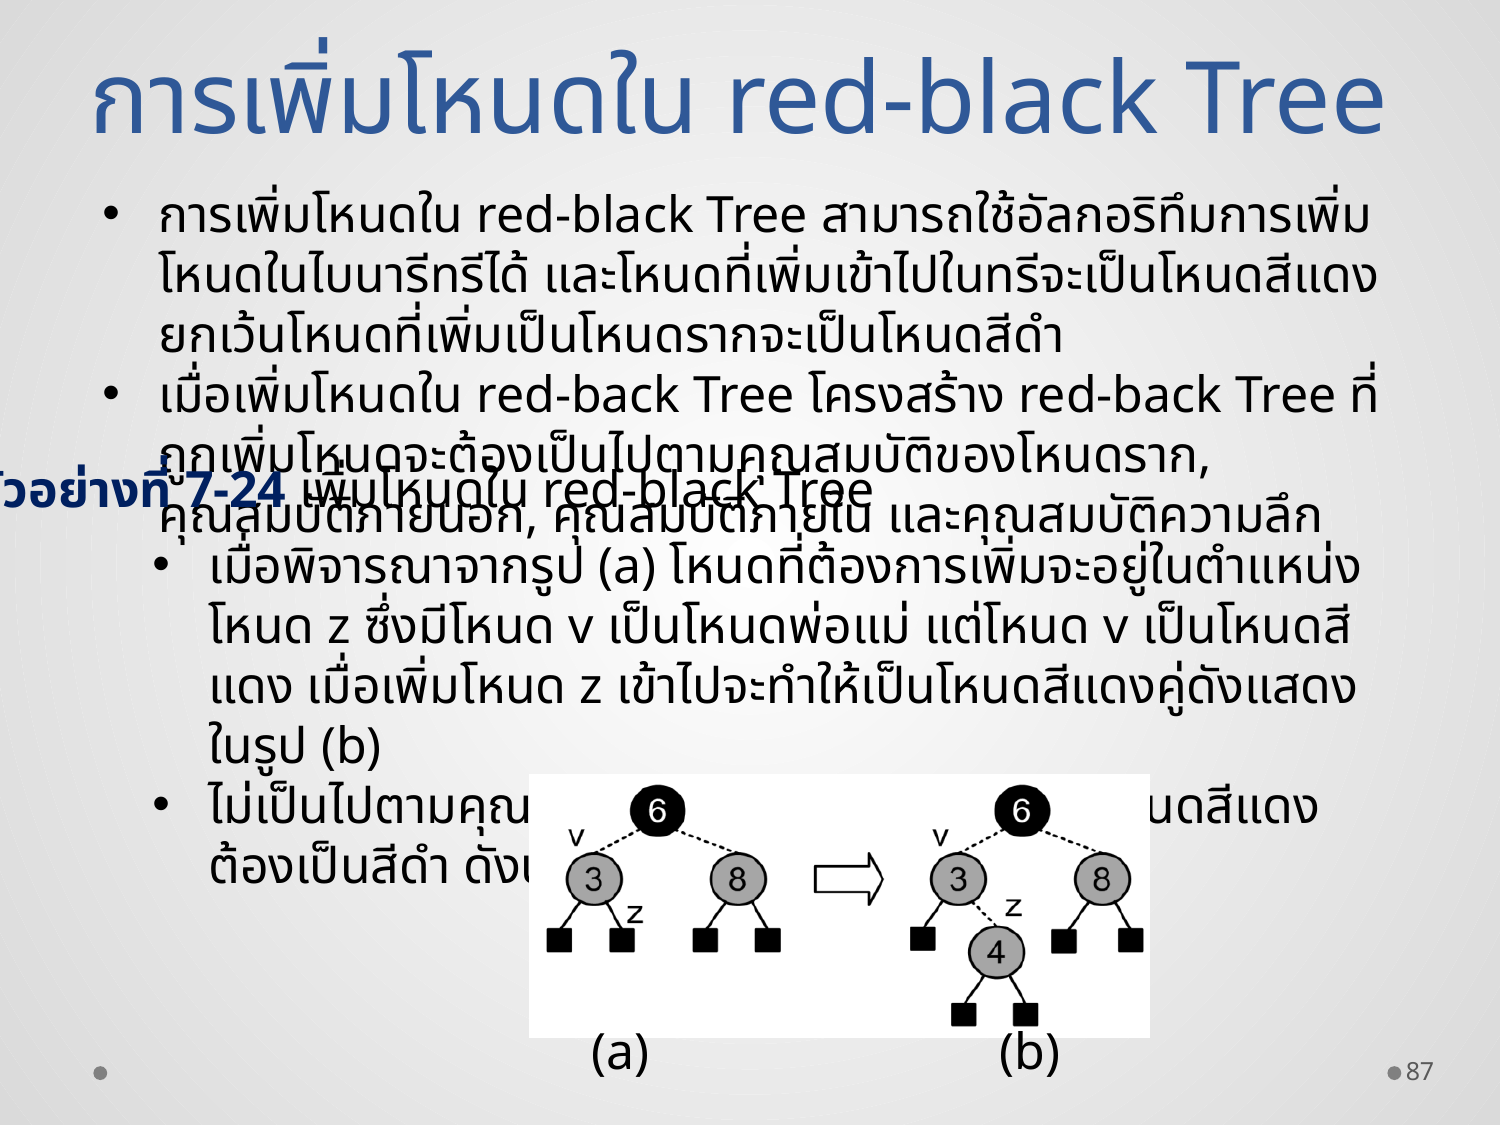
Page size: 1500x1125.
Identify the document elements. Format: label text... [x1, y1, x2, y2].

text_box (a) (b) [576, 1047, 1076, 1087]
slide_number 87 [1401, 1042, 1494, 1103]
picture [529, 774, 1151, 1038]
text_box ตัวอย่างที่ 7-24 เพิ่มโหนดใน red-black Tree [0, 449, 890, 525]
text_box การเพิ่มโหนดใน red-black Tree [74, 24, 1425, 175]
text_box การเพิ่มโหนดใน red-black Tree สามารถใช้อัลกอริทึมการเพิ่มโหนดในไบนารีทรีได้ และโหนดที่เพิ่มเข้าไปในทรีจะเป็นโหนดสีแดง ยกเว้นโหนดที่เพิ่มเป็นโหนดรากจะเป็นโหนดสีดำ เมื่อเพิ่มโหนดใน red-back Tree โครงสร้าง red-back Tree ที่ถูกเพิ่มโหนดจะต้องเป็นไปตามคุณสมบัติของโหนดราก, คุณสมบัติภายนอก, คุณสมบัติภายใน และคุณสมบัติความลึก [87, 174, 1438, 550]
text_box เมื่อพิจารณาจากรูป (a) โหนดที่ต้องการเพิ่มจะอยู่ในตำแหน่งโหนด z ซึ่งมีโหนด v เป็นโหนดพ่อแม่ แต่โหนด v เป็นโหนดสีแดง เมื่อเพิ่มโหนด z เข้าไปจะทำให้เป็นโหนดสีแดงคู่ดังแสดงในรูป (b) ไม่เป็นไปตามคุณสมบัติภายในคือ โหนดลูกของโหนดสีแดงต้องเป็นสีดำ ดังนั้นต้องปรับโครงสร้างของทรี [137, 525, 1388, 901]
